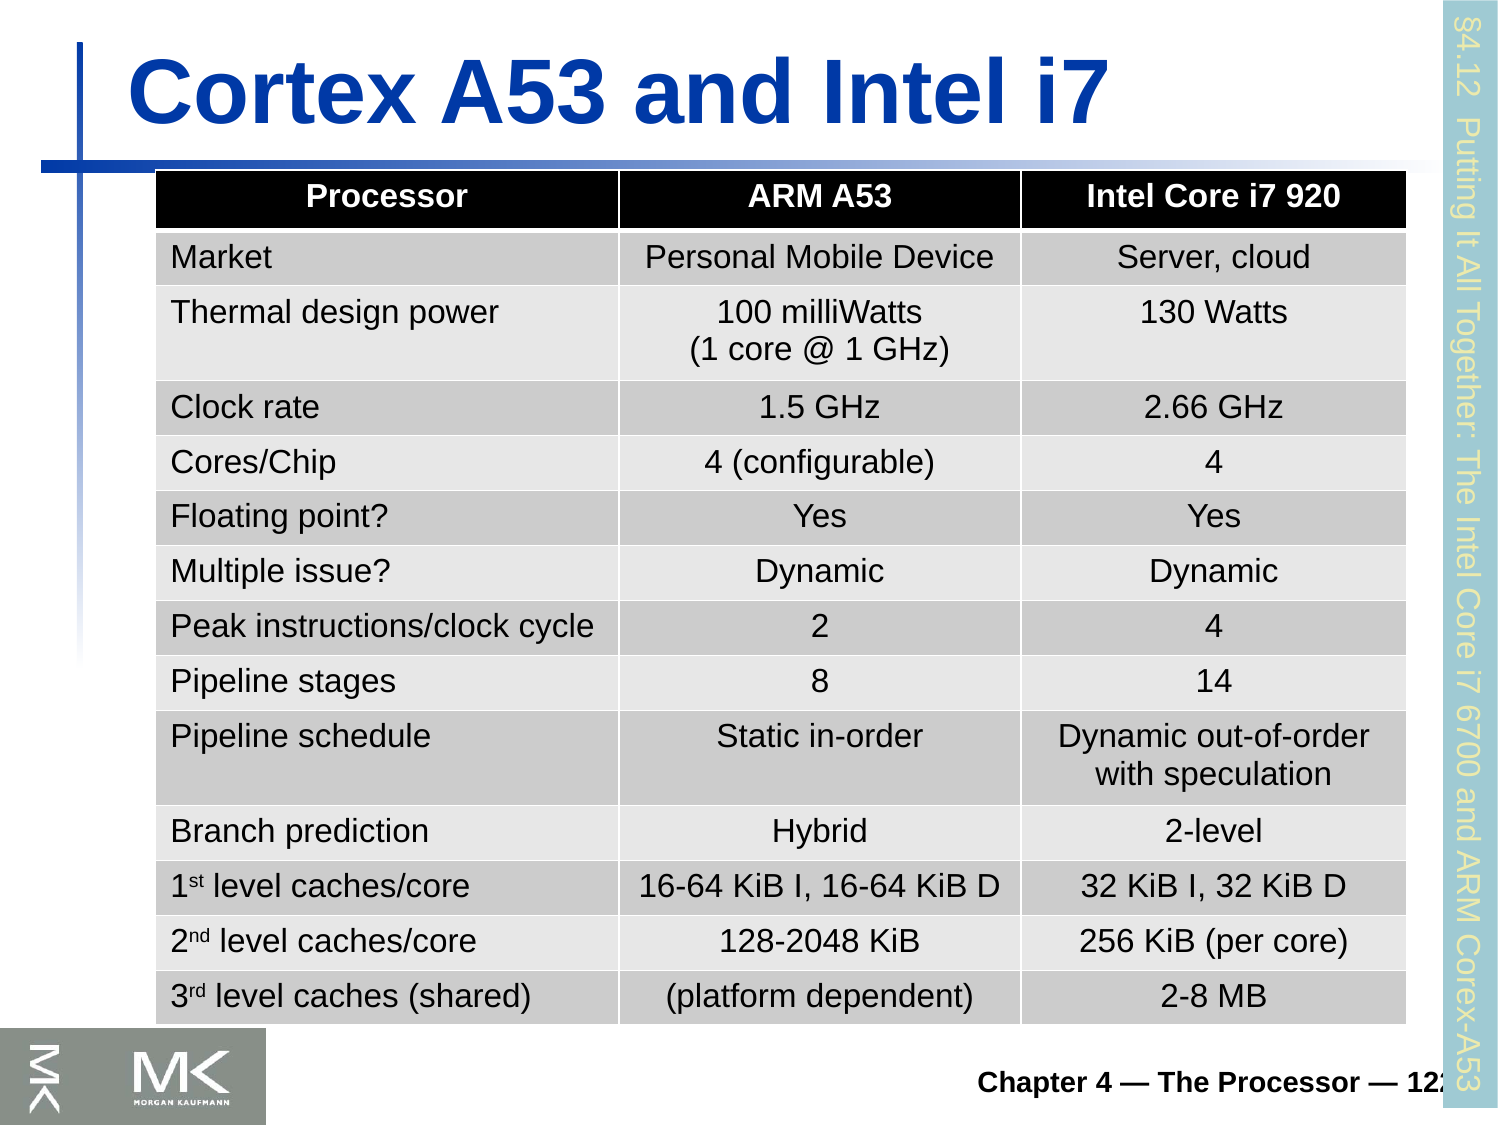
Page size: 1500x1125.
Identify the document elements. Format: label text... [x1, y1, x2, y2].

table_cell 2nd level caches/core [156, 916, 618, 970]
table_cell 256 KiB (per core) [1022, 916, 1406, 970]
table_cell Yes [1022, 491, 1406, 545]
table_cell Multiple issue? [156, 546, 618, 600]
table_cell 14 [1022, 656, 1406, 710]
table_cell 130 Watts [1022, 286, 1406, 380]
table_cell Branch prediction [156, 806, 618, 860]
table_cell Cores/Chip [156, 436, 618, 490]
table_cell 4 (configurable) [620, 436, 1020, 490]
table_cell 2 [620, 601, 1020, 655]
table_cell 8 [620, 656, 1020, 710]
title Cortex A53 and Intel i7 [112, 23, 1443, 149]
table_header Processor [156, 171, 618, 228]
table_cell Yes [620, 491, 1020, 545]
table_cell Market [156, 233, 618, 285]
table_cell 4 [1022, 436, 1406, 490]
picture [0, 1028, 266, 1125]
table_cell 2-level [1022, 806, 1406, 860]
table_cell 3rd level caches (shared) [156, 971, 618, 1024]
table_cell (platform dependent) [620, 971, 1020, 1024]
table_header ARM A53 [620, 171, 1020, 228]
table_cell Hybrid [620, 806, 1020, 860]
table_cell Peak instructions/clock cycle [156, 601, 618, 655]
text_box §4.12 Putting It All Together: The Intel Core i7 6700 and ARM Corex-A53 [1443, 0, 1498, 1108]
table_cell Dynamic out-of-order with speculation [1022, 711, 1406, 805]
table_header Intel Core i7 920 [1022, 171, 1406, 228]
table_cell 16-64 KiB I, 16-64 KiB D [620, 861, 1020, 915]
table_cell 1.5 GHz [620, 381, 1020, 435]
table_cell Floating point? [156, 491, 618, 545]
table_cell 2-8 MB [1022, 971, 1406, 1024]
table_cell 32 KiB I, 32 KiB D [1022, 861, 1406, 915]
table_cell Static in-order [620, 711, 1020, 805]
footer Chapter 4 — The Processor — 122 [277, 1046, 1443, 1106]
table_cell 128-2048 KiB [620, 916, 1020, 970]
table_cell Dynamic [1022, 546, 1406, 600]
table_cell Personal Mobile Device [620, 233, 1020, 285]
table_cell 4 [1022, 601, 1406, 655]
table_cell 1st level caches/core [156, 861, 618, 915]
table_cell Pipeline stages [156, 656, 618, 710]
table_cell Clock rate [156, 381, 618, 435]
table_cell Server, cloud [1022, 233, 1406, 285]
table_cell Dynamic [620, 546, 1020, 600]
table_cell Thermal design power [156, 286, 618, 380]
table_cell 2.66 GHz [1022, 381, 1406, 435]
table_cell Pipeline schedule [156, 711, 618, 805]
table_cell 100 milliWatts (1 core @ 1 GHz) [620, 286, 1020, 380]
